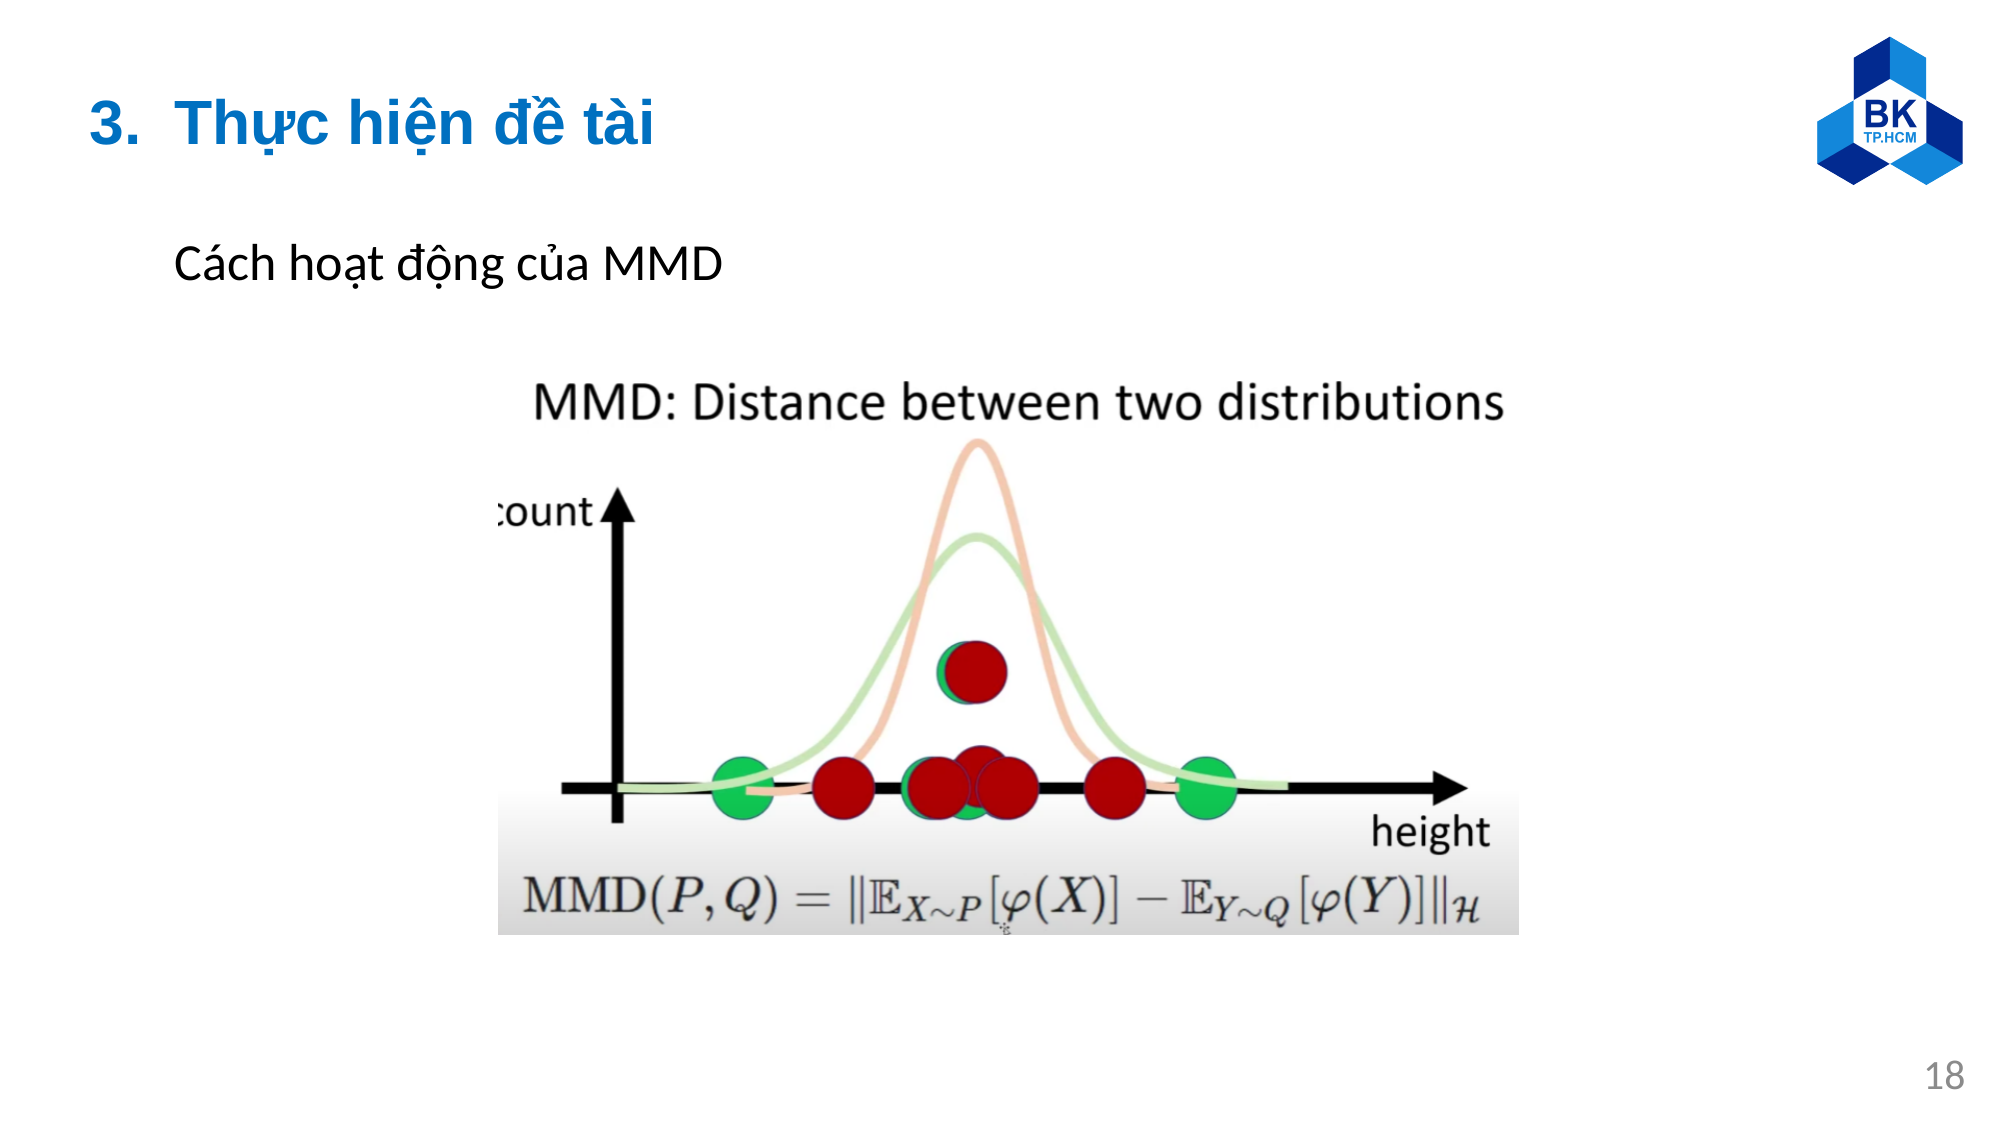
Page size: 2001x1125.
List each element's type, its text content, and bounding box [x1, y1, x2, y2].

text_box Thực hiện đề tài [74, 75, 679, 165]
picture [1792, 24, 1991, 207]
text_box Cách hoạt động của MMD [160, 189, 1663, 299]
picture [498, 376, 1519, 935]
